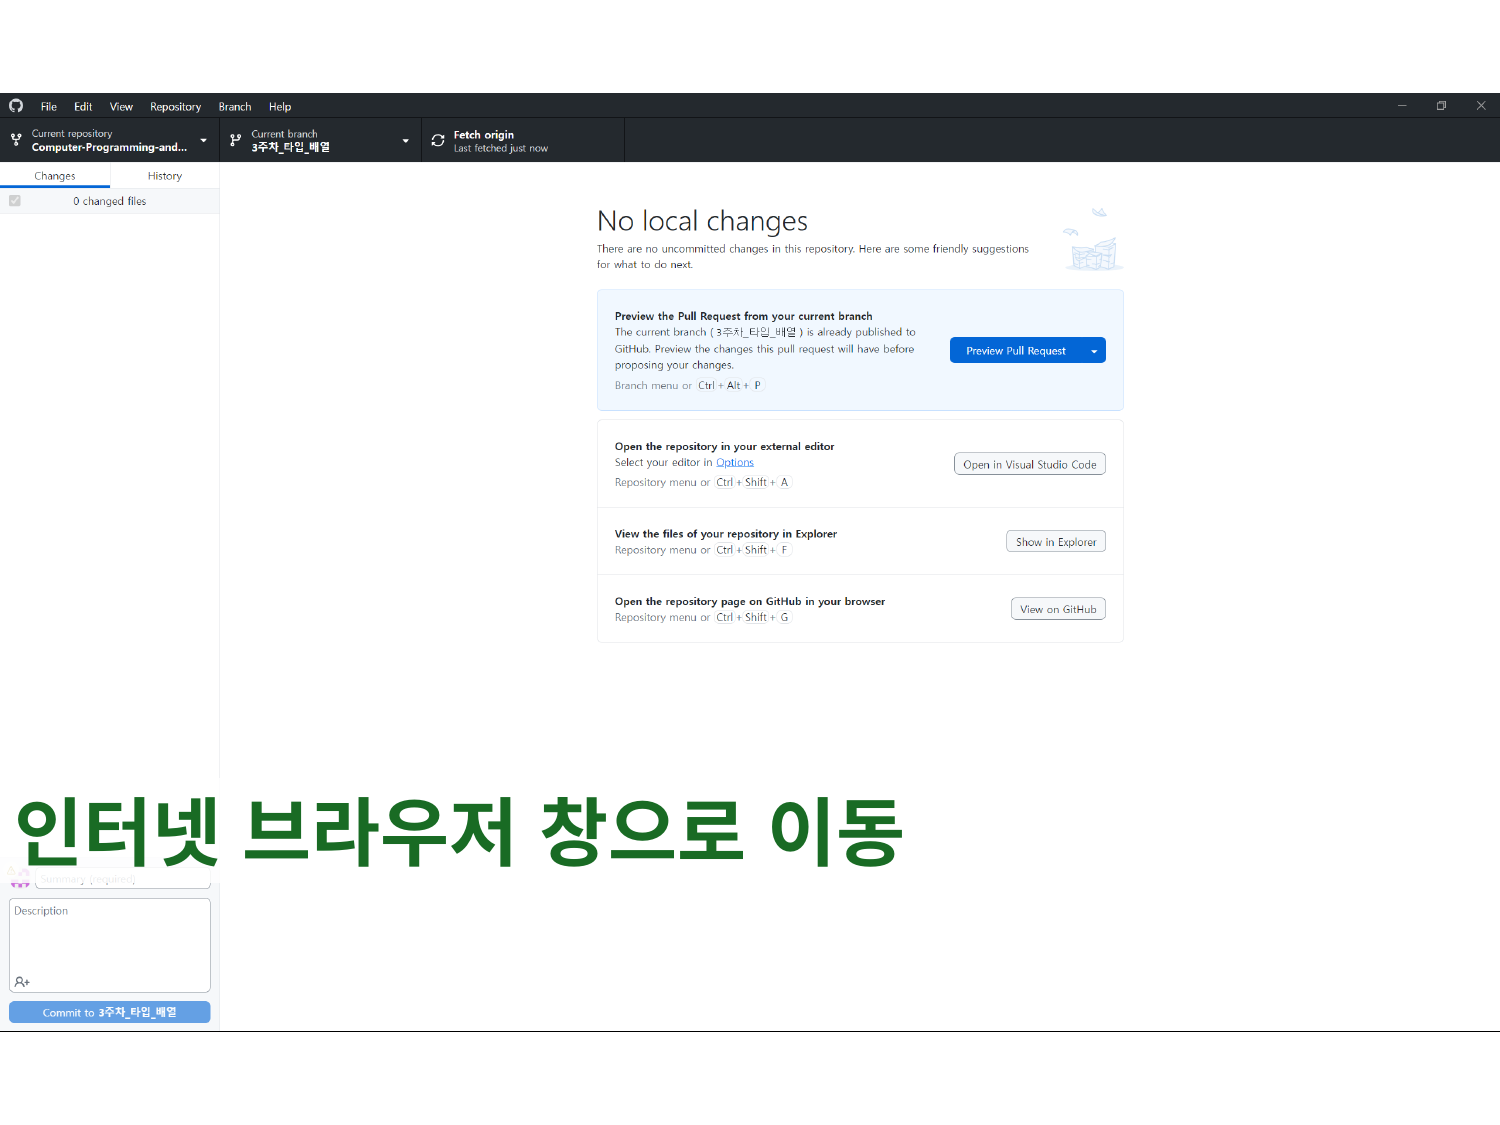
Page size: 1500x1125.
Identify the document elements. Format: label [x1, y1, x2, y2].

picture [0, 93, 1500, 1032]
